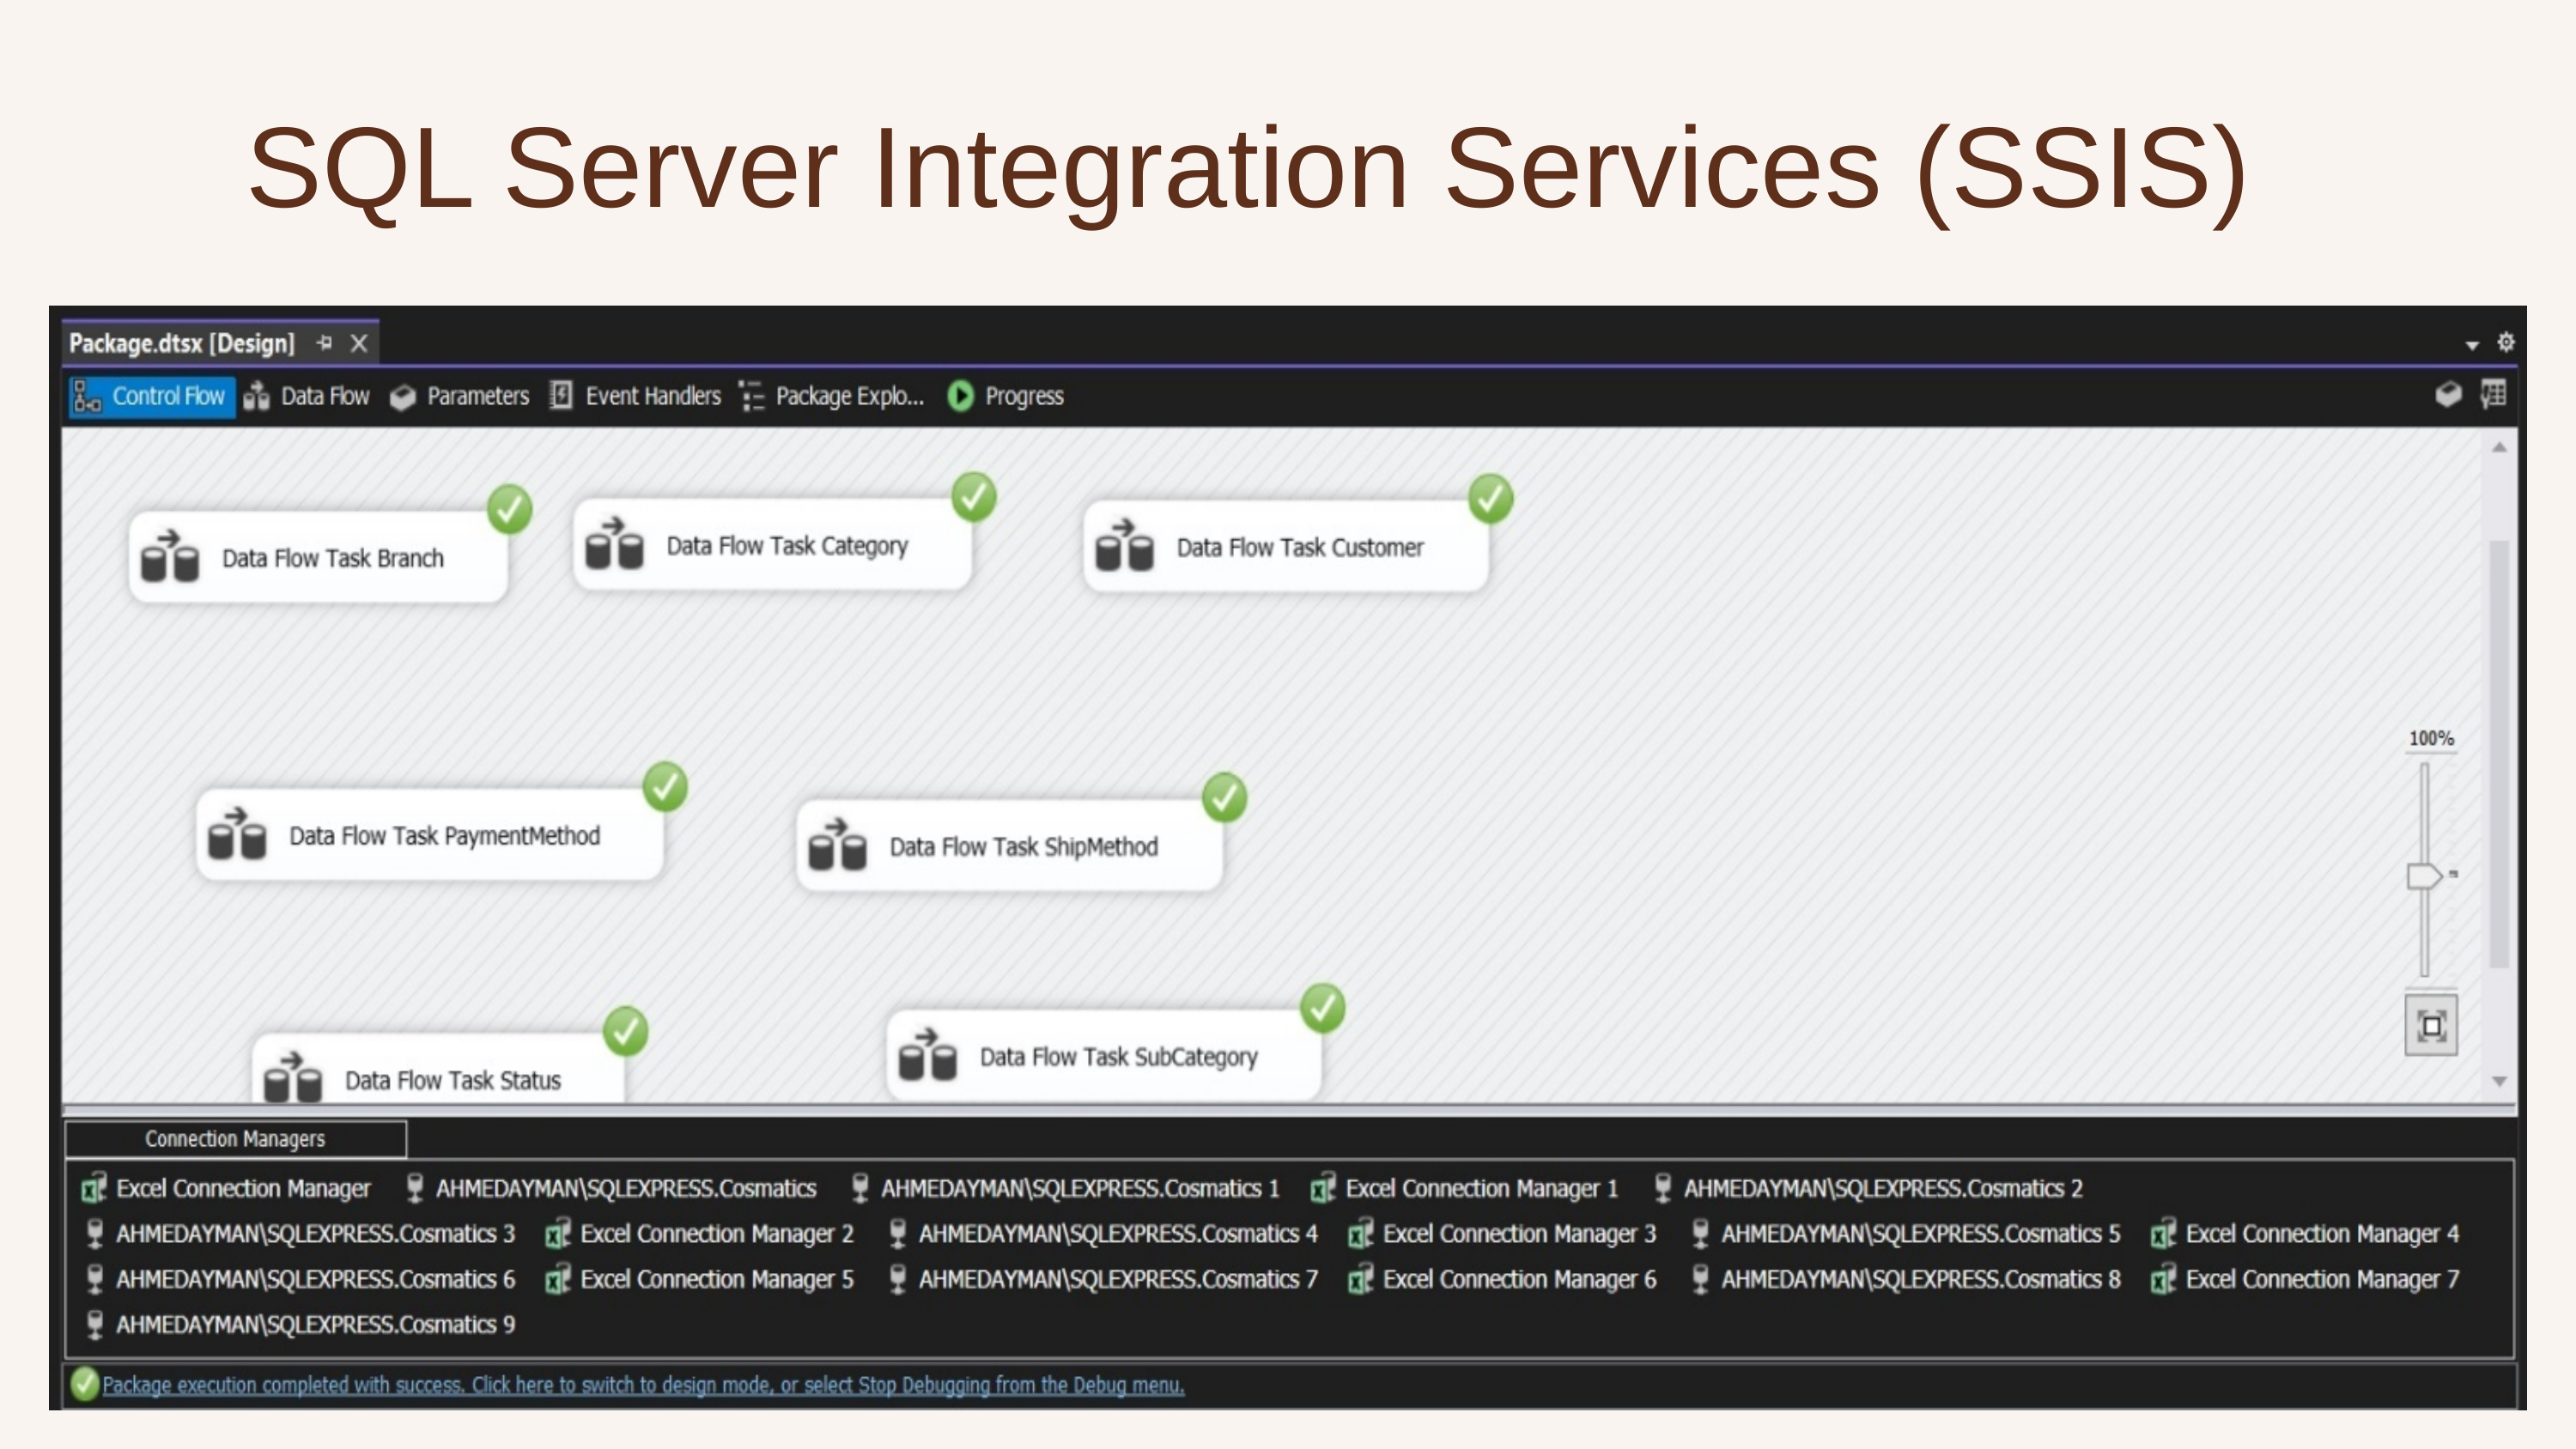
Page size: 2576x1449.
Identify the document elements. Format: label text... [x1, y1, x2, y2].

picture [49, 306, 2527, 1410]
text_box SQL Server Integration Services (SSIS) [246, 16, 2330, 231]
